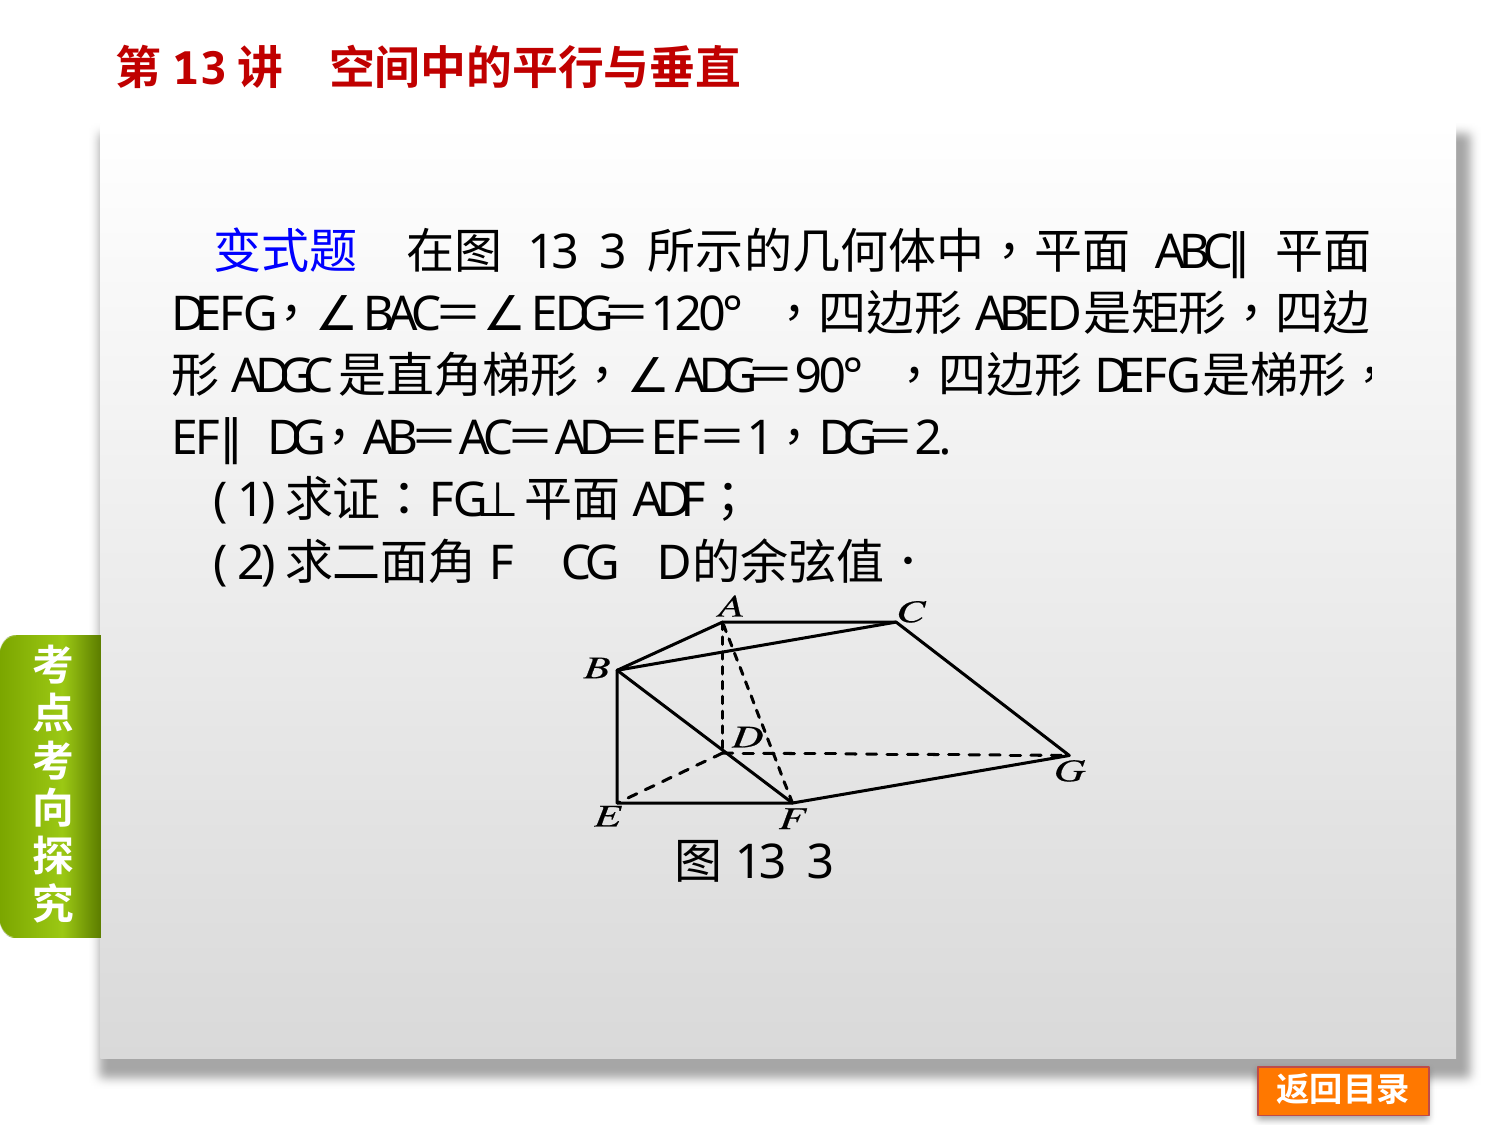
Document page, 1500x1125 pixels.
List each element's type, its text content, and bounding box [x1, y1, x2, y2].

title 第13讲 空间中的平行与垂直 [100, 27, 1199, 106]
picture [0, 635, 101, 939]
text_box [170, 219, 1372, 1014]
text_box 返回目录 [1257, 1066, 1430, 1116]
